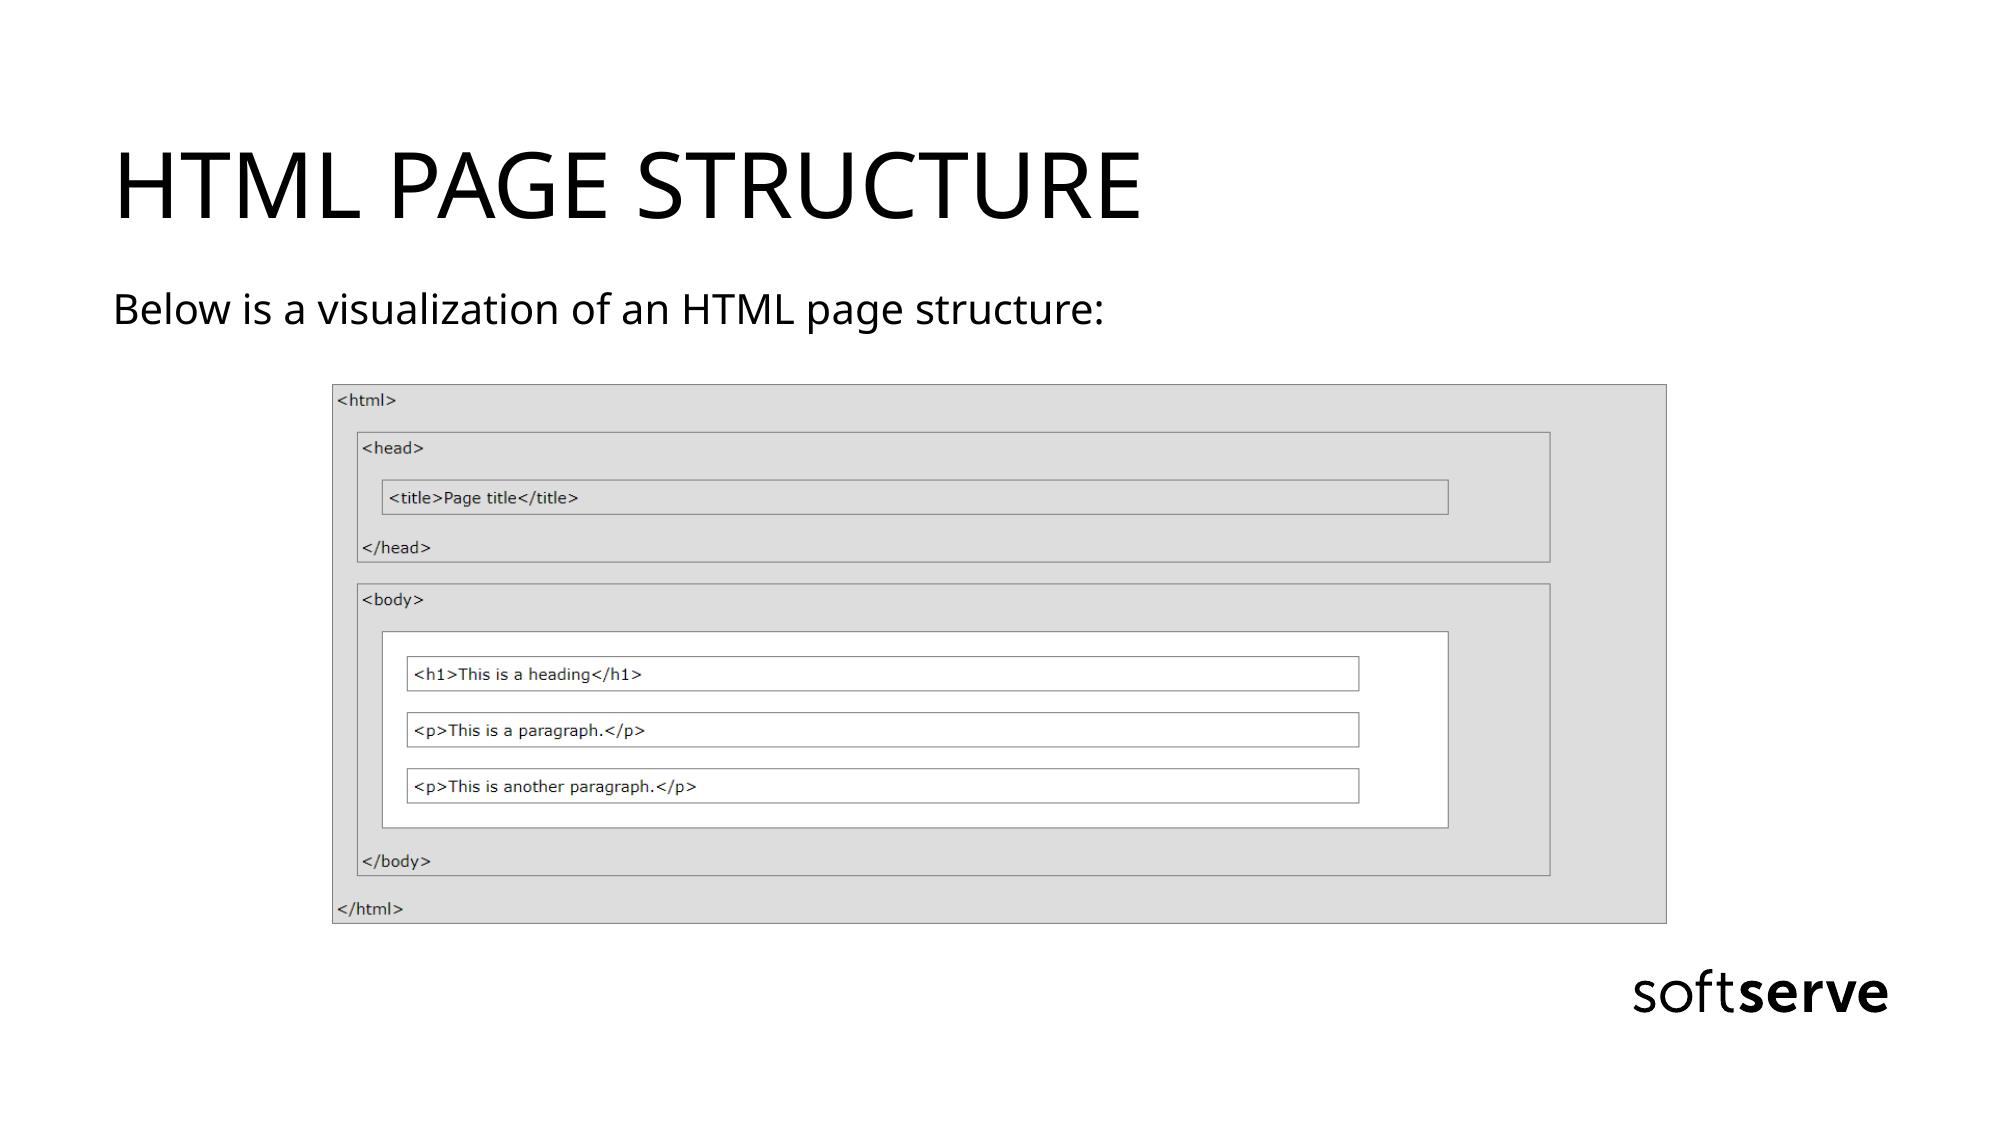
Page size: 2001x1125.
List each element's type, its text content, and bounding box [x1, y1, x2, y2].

list Below is a visualization of an HTML page structure: [112, 282, 1635, 907]
picture [332, 383, 1668, 925]
text_box HTML PAGE STRUCTURE [112, 0, 1888, 282]
